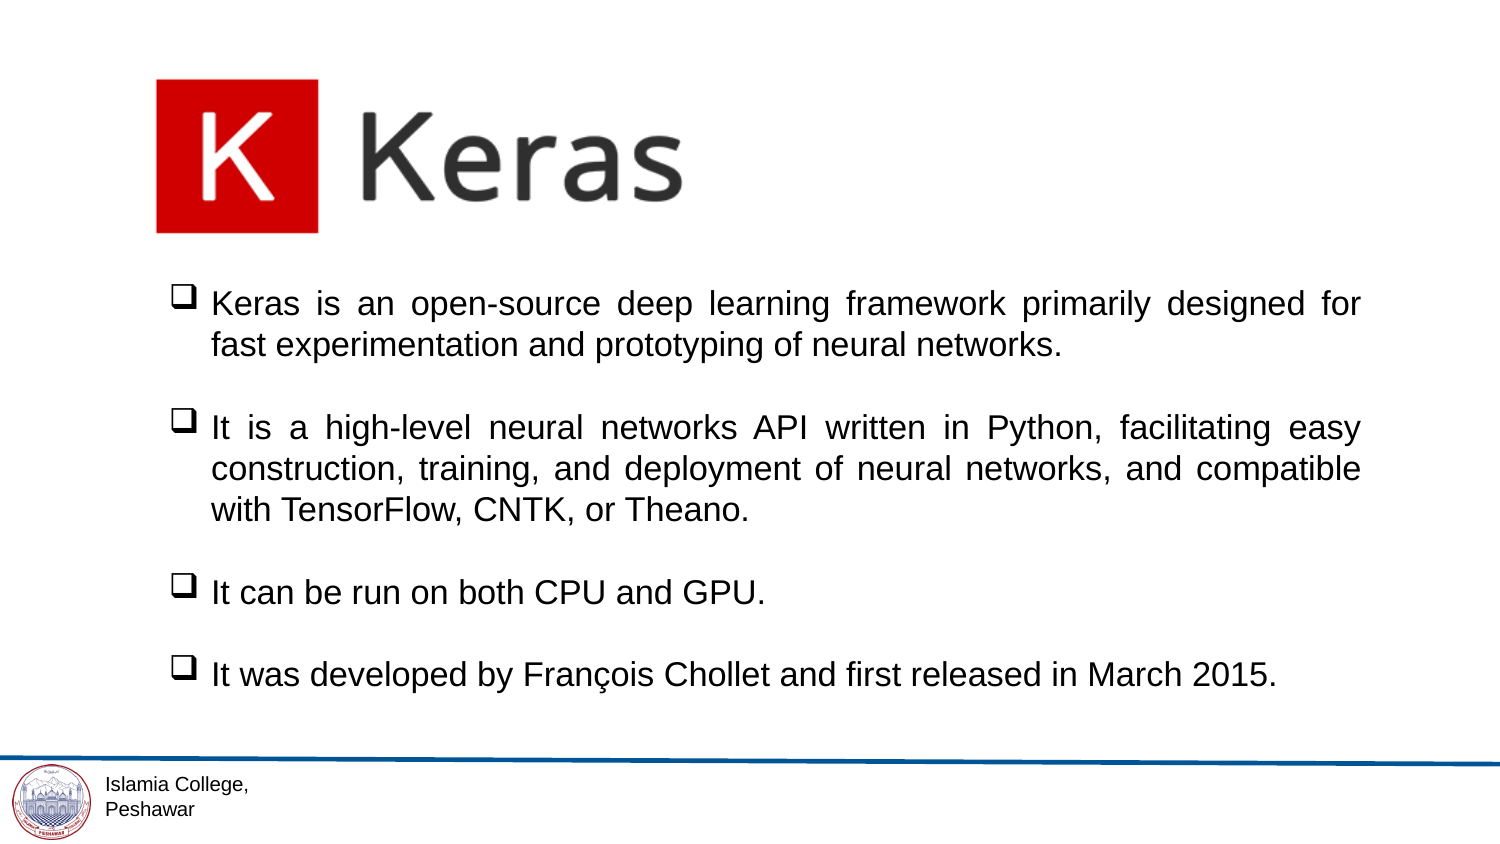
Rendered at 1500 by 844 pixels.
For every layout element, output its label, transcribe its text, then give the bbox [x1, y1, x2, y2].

picture [153, 77, 721, 236]
text_box Islamia College, Peshawar [96, 774, 271, 828]
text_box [0, 757, 1500, 765]
picture [11, 763, 91, 840]
text_box Keras is an open-source deep learning framework primarily designed for fast experimentation and prototyping of neural networks. It is a high-level neural networks API written in Python, facilitating easy construction, training, and deployment of neural networks, and compatible with TensorFlow, CNTK, or Theano. It can be run on both CPU and GPU. It was developed by François Chollet and first released in March 2015. [154, 273, 1377, 701]
